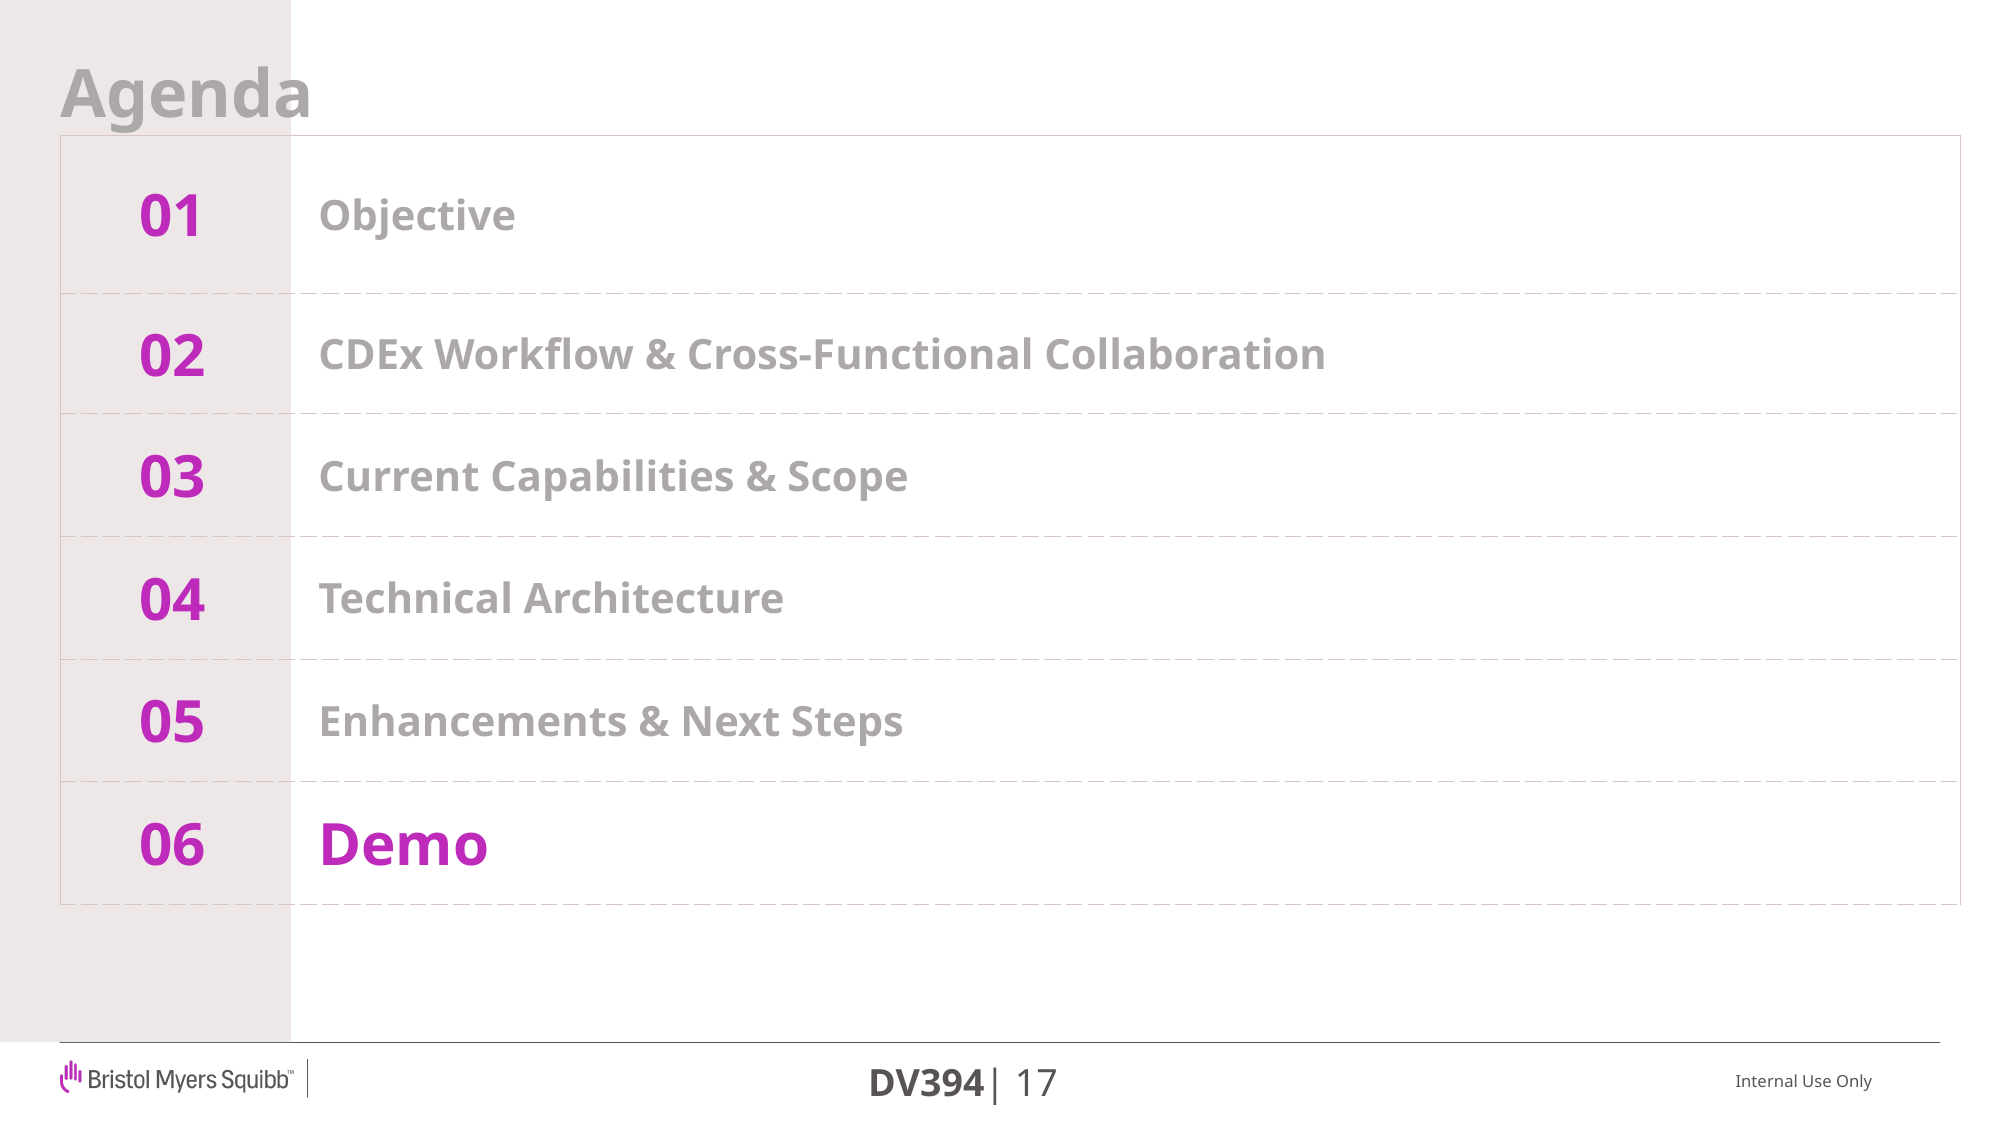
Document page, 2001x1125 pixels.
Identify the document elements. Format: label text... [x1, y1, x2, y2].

title Agenda [60, 60, 1940, 135]
table_header 01 [61, 136, 285, 293]
text_box [0, 0, 291, 1043]
table_cell Enhancements & Next Steps [285, 659, 1960, 782]
table_header Objective [285, 136, 1960, 293]
table_cell Demo [285, 782, 1960, 904]
table_cell 02 [61, 293, 285, 414]
table_cell 06 [61, 782, 285, 904]
table_cell 05 [61, 659, 285, 782]
table_cell 04 [61, 536, 285, 659]
table_cell Technical Architecture [285, 536, 1960, 659]
table_cell Current Capabilities & Scope [285, 414, 1960, 536]
text_box DV394| 17 [853, 1051, 1111, 1112]
table_cell CDEx Workflow & Cross-Functional Collaboration [285, 293, 1960, 414]
table_cell 03 [61, 414, 285, 536]
